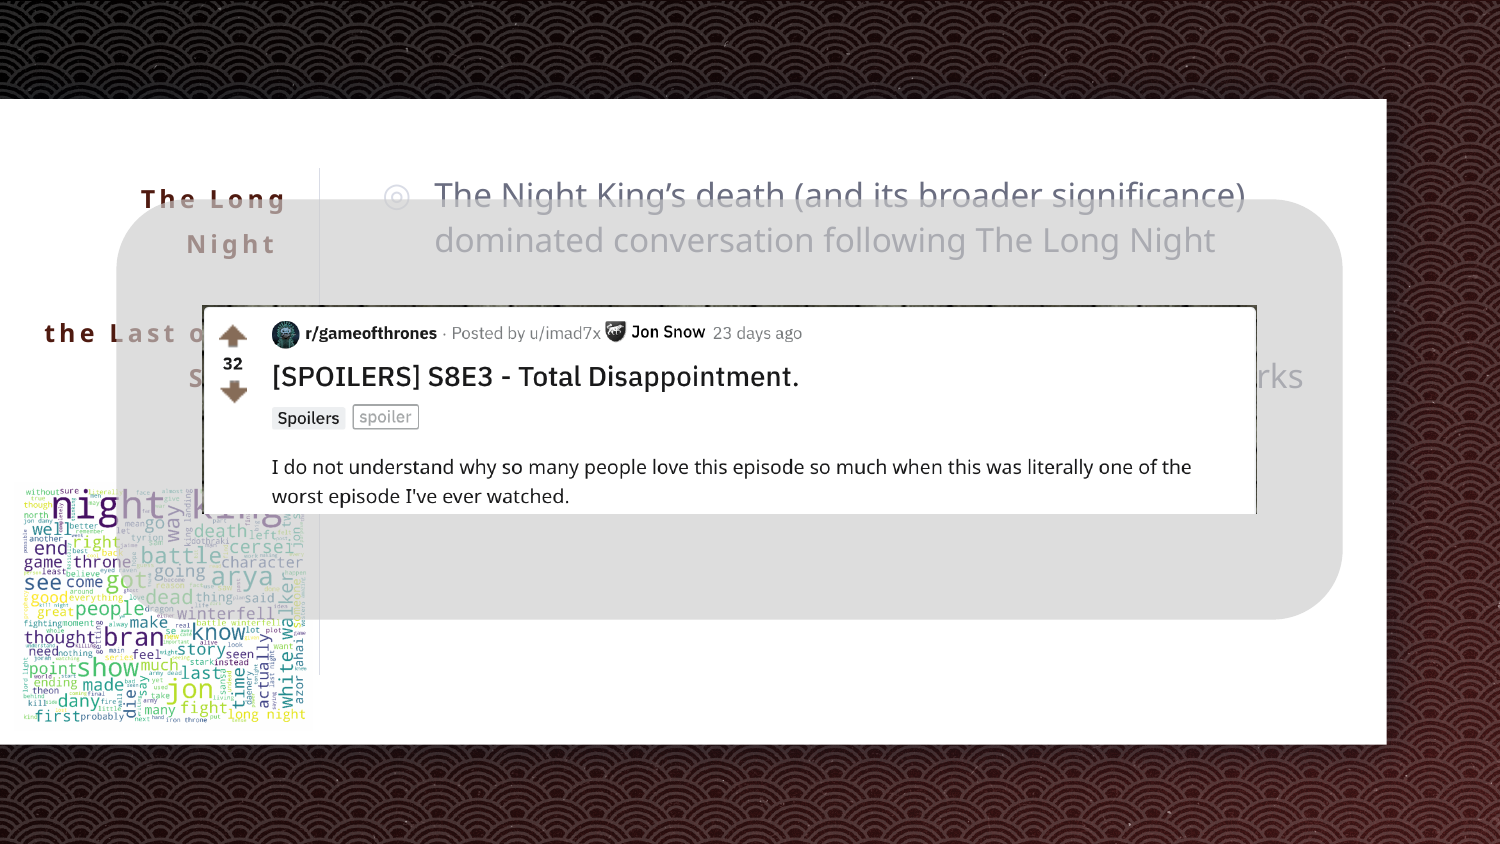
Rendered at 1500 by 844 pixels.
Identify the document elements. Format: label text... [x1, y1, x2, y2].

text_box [116, 199, 1343, 620]
title The Long Night the Last of the Starks [43, 168, 289, 481]
list The Night King’s death (and its broader significance) dominated conversation following The Long Night Conversation moved to the looming battle for King’s Landing and Dany’s mindset after The Last of the Starks [359, 168, 1343, 198]
picture [13, 482, 313, 731]
picture [0, 1, 1500, 844]
